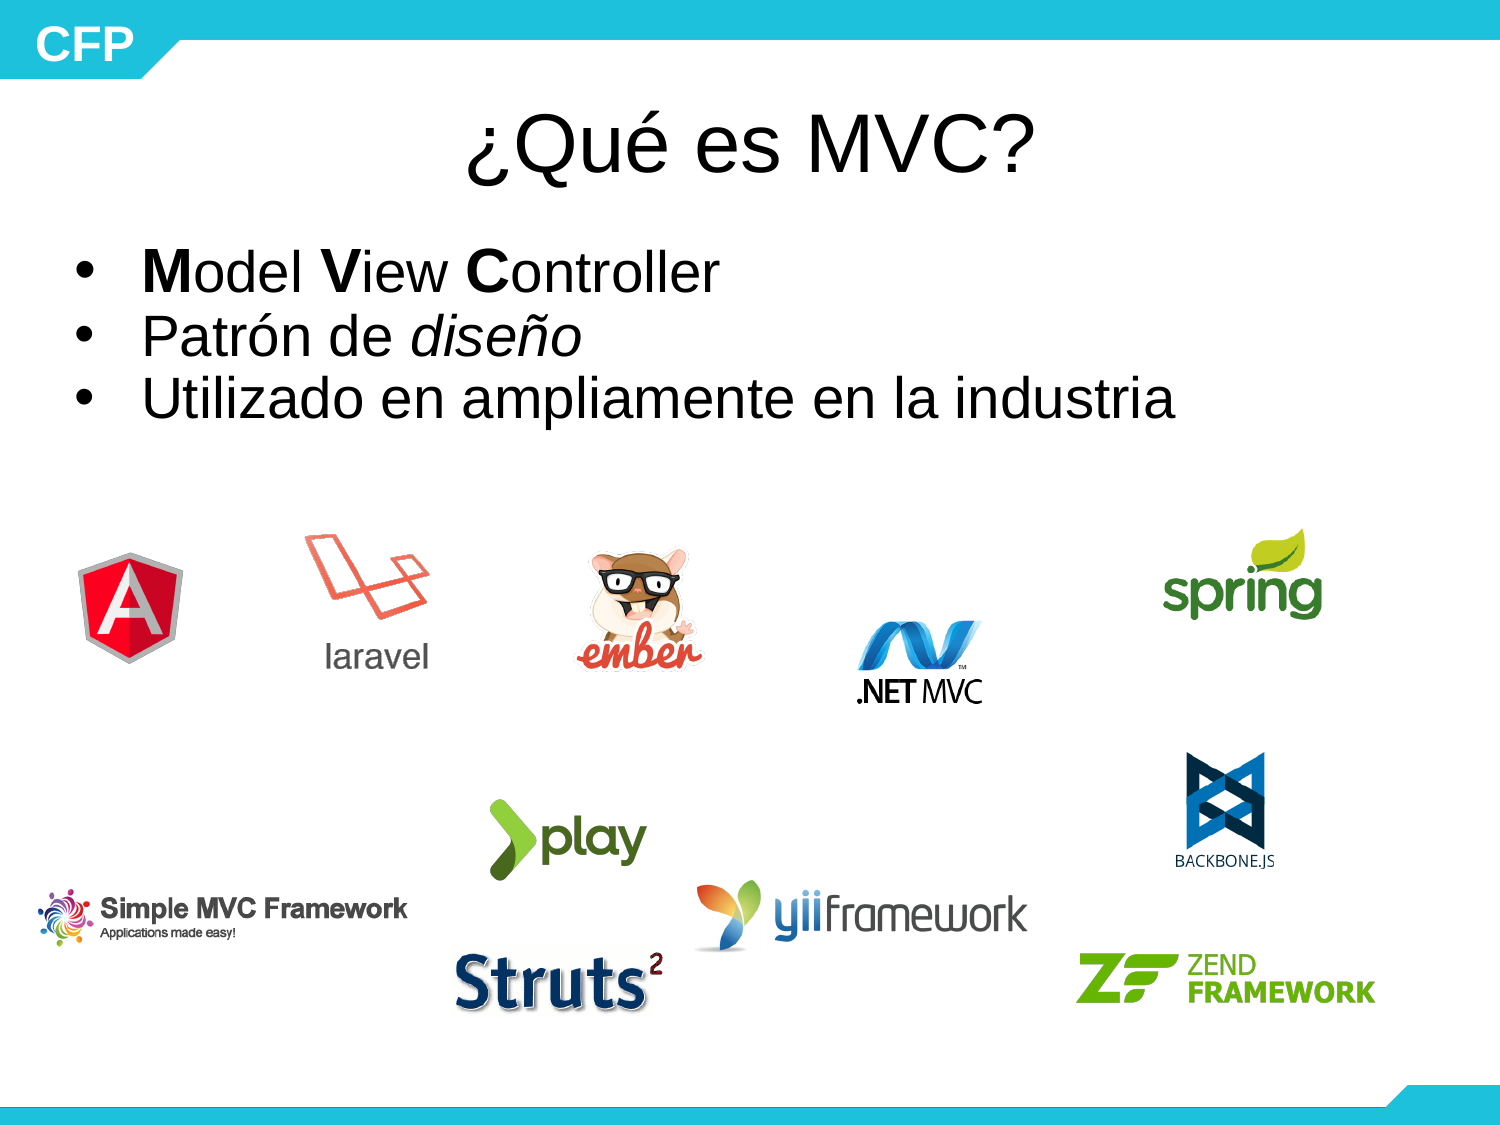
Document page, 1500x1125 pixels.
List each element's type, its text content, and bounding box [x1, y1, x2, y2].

picture [479, 794, 653, 886]
picture [1144, 518, 1340, 636]
picture [63, 541, 196, 674]
picture [573, 546, 705, 672]
picture [693, 879, 1030, 953]
picture [255, 518, 514, 685]
list Model View Controller Patrón de diseño Utilizado en ampliamente en la industria [51, 230, 1449, 1053]
picture [1176, 751, 1275, 869]
picture [24, 887, 419, 949]
title ¿Qué es MVC? [103, 45, 1397, 230]
picture [1055, 932, 1396, 1023]
picture [450, 944, 668, 1018]
picture [817, 607, 1021, 717]
